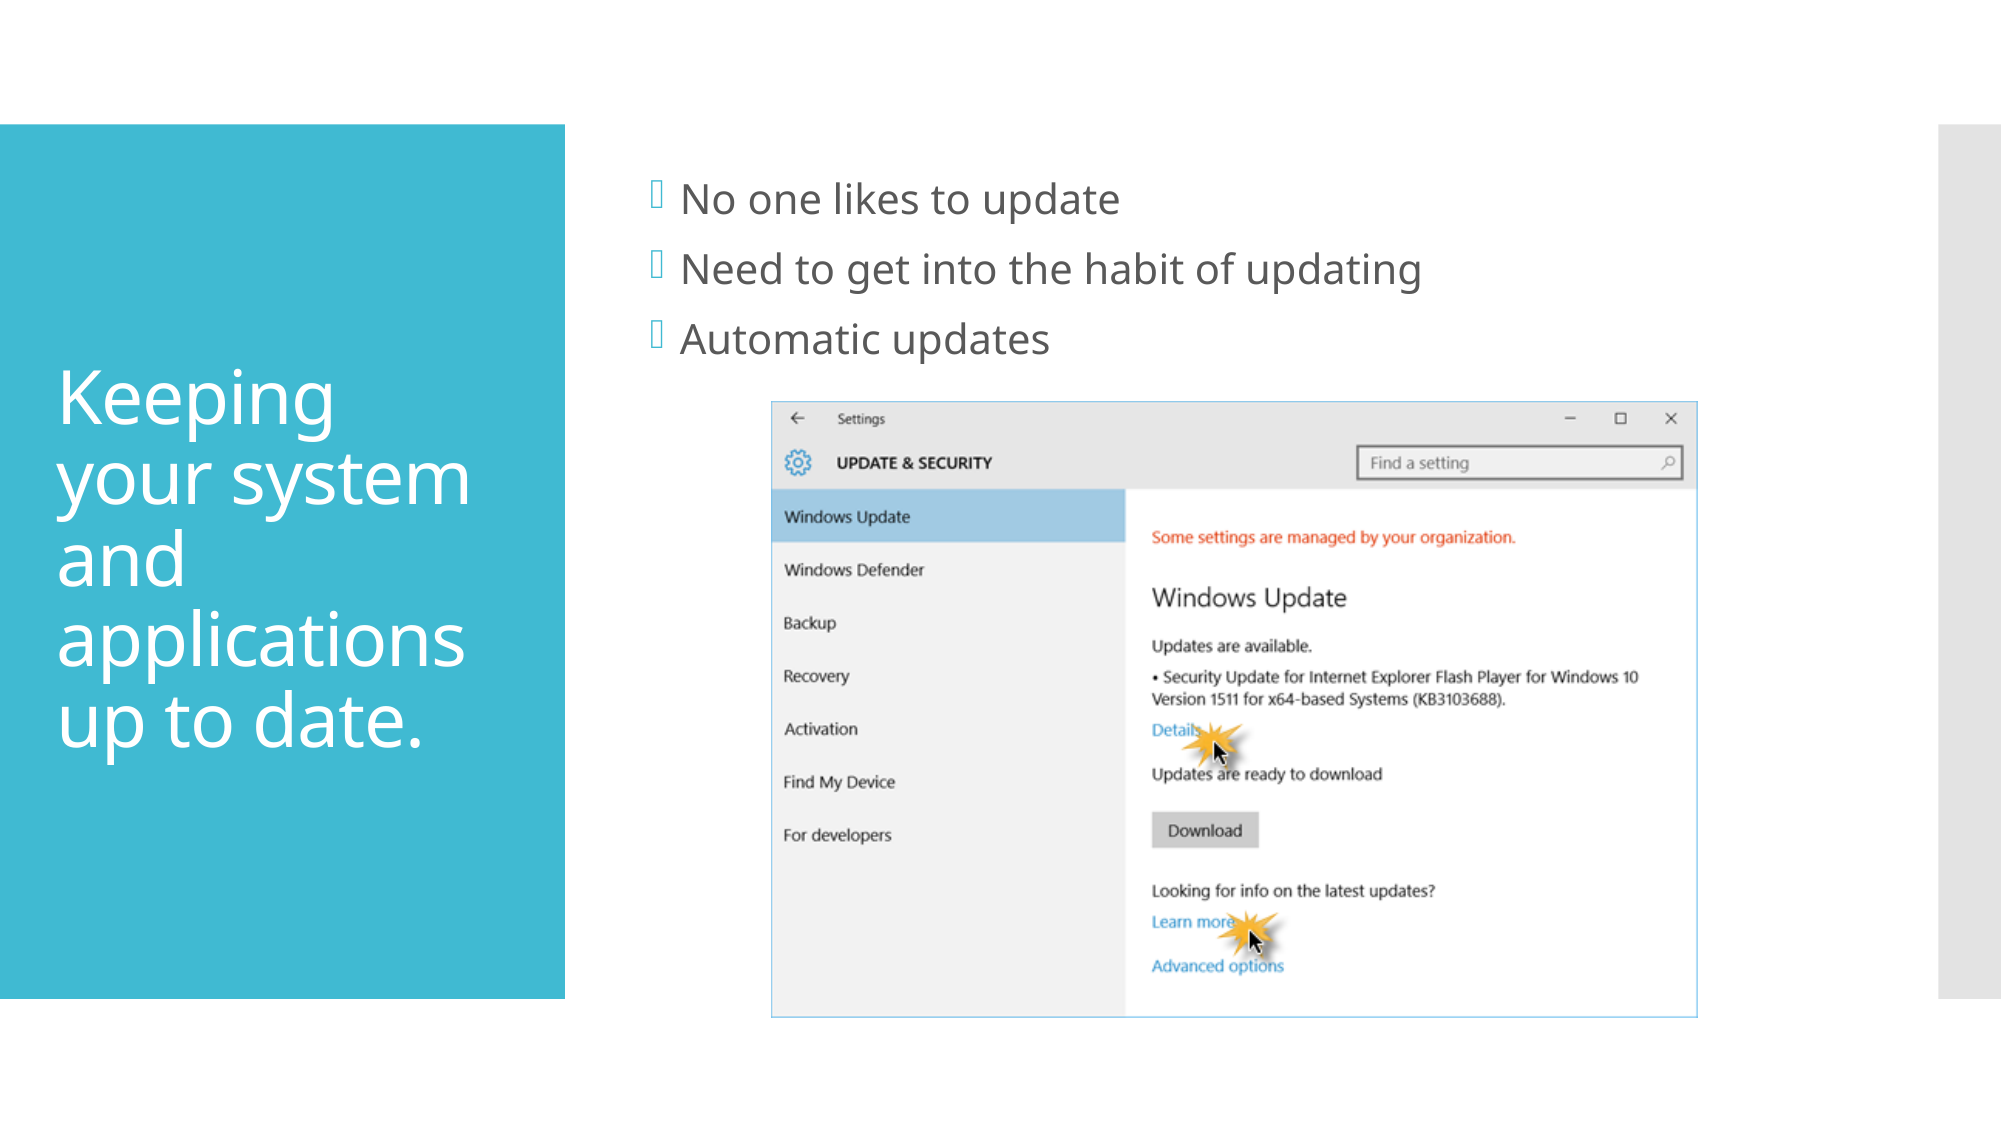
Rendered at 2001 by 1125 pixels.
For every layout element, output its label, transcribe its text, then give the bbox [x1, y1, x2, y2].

list No one likes to update Need to get into the habit of updating Automatic updates [634, 141, 1835, 401]
title Keeping your system and applications up to date. [41, 184, 525, 940]
picture [771, 400, 1699, 1018]
